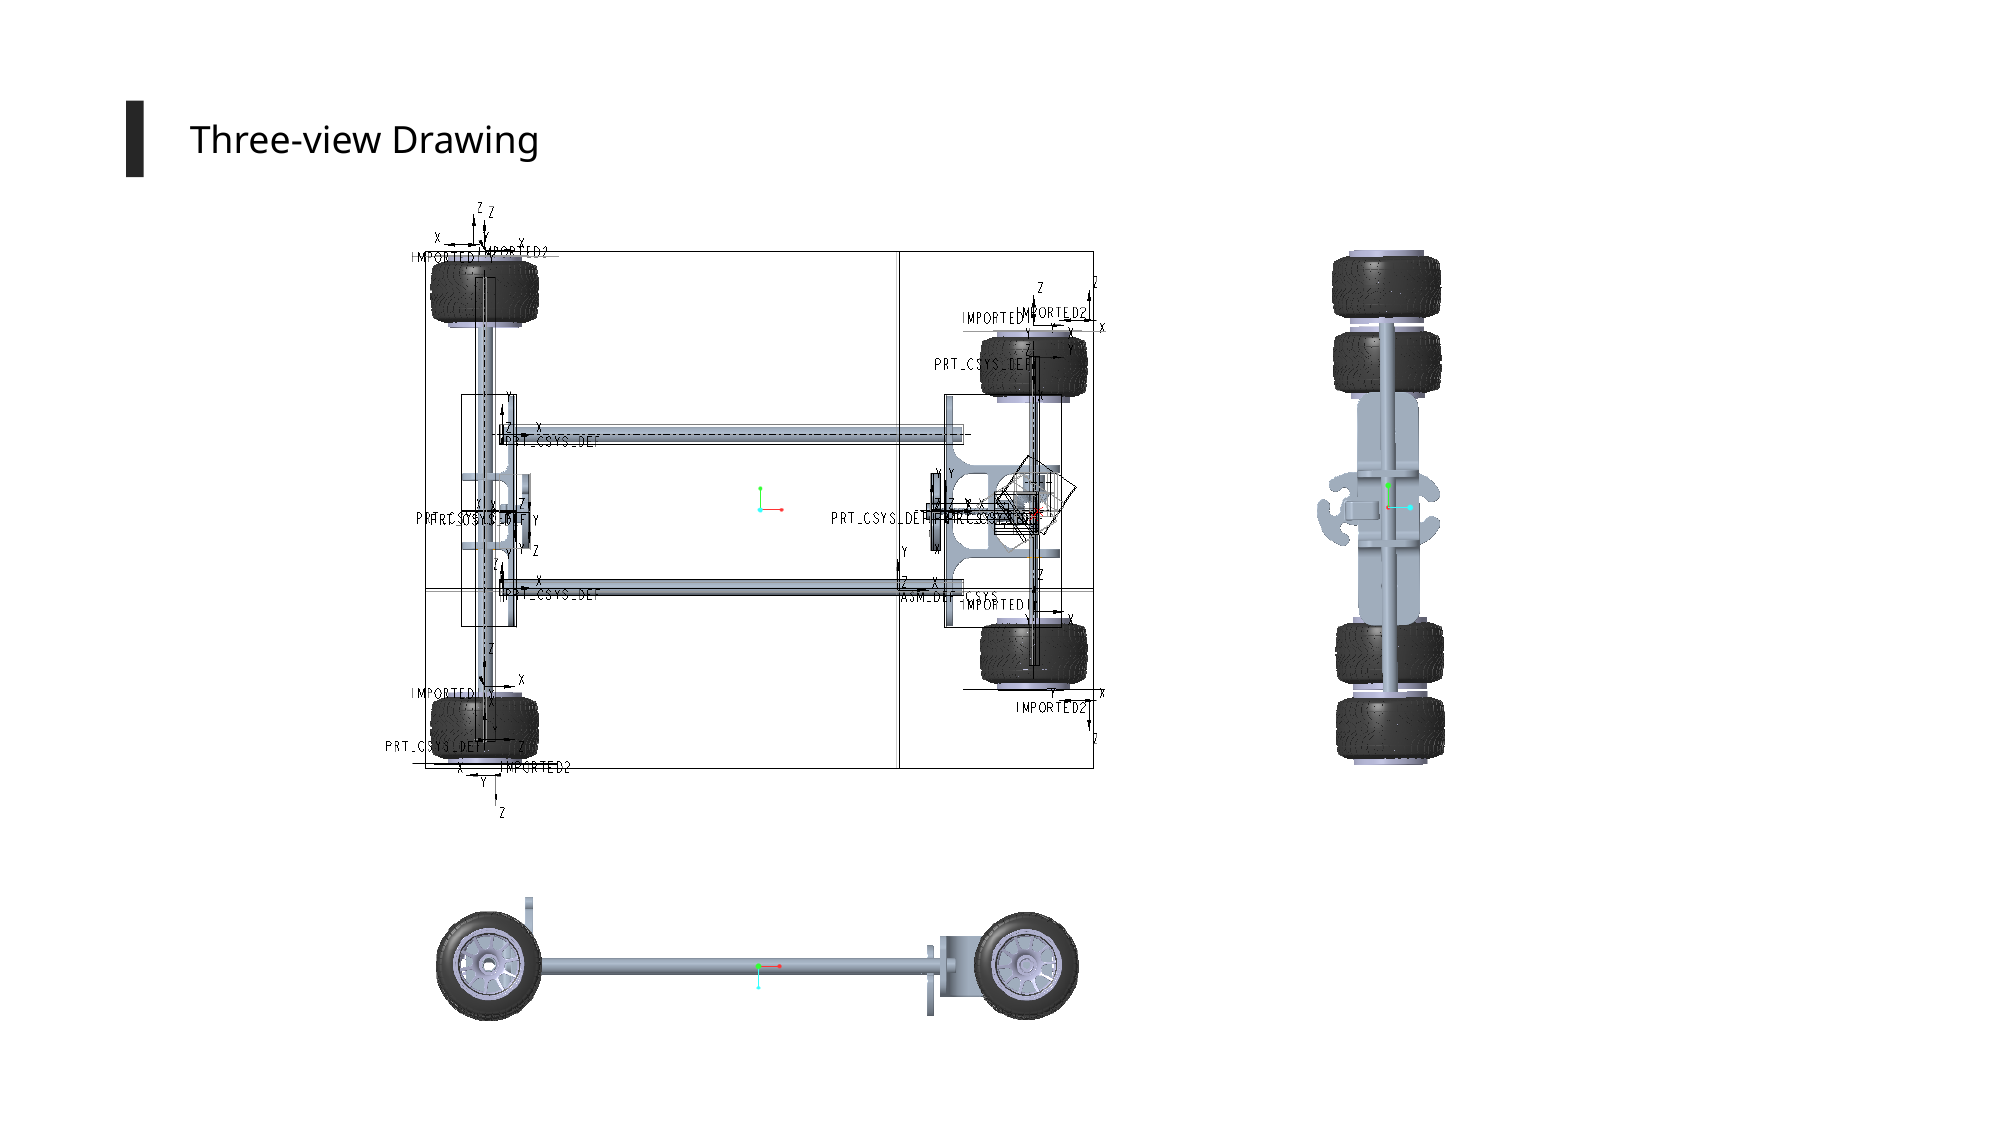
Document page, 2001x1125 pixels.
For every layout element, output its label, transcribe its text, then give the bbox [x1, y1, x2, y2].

picture [1300, 220, 1470, 797]
picture [400, 847, 1114, 1065]
text_box [125, 99, 145, 178]
picture [362, 190, 1130, 827]
text_box Three-view Drawing [175, 108, 556, 169]
